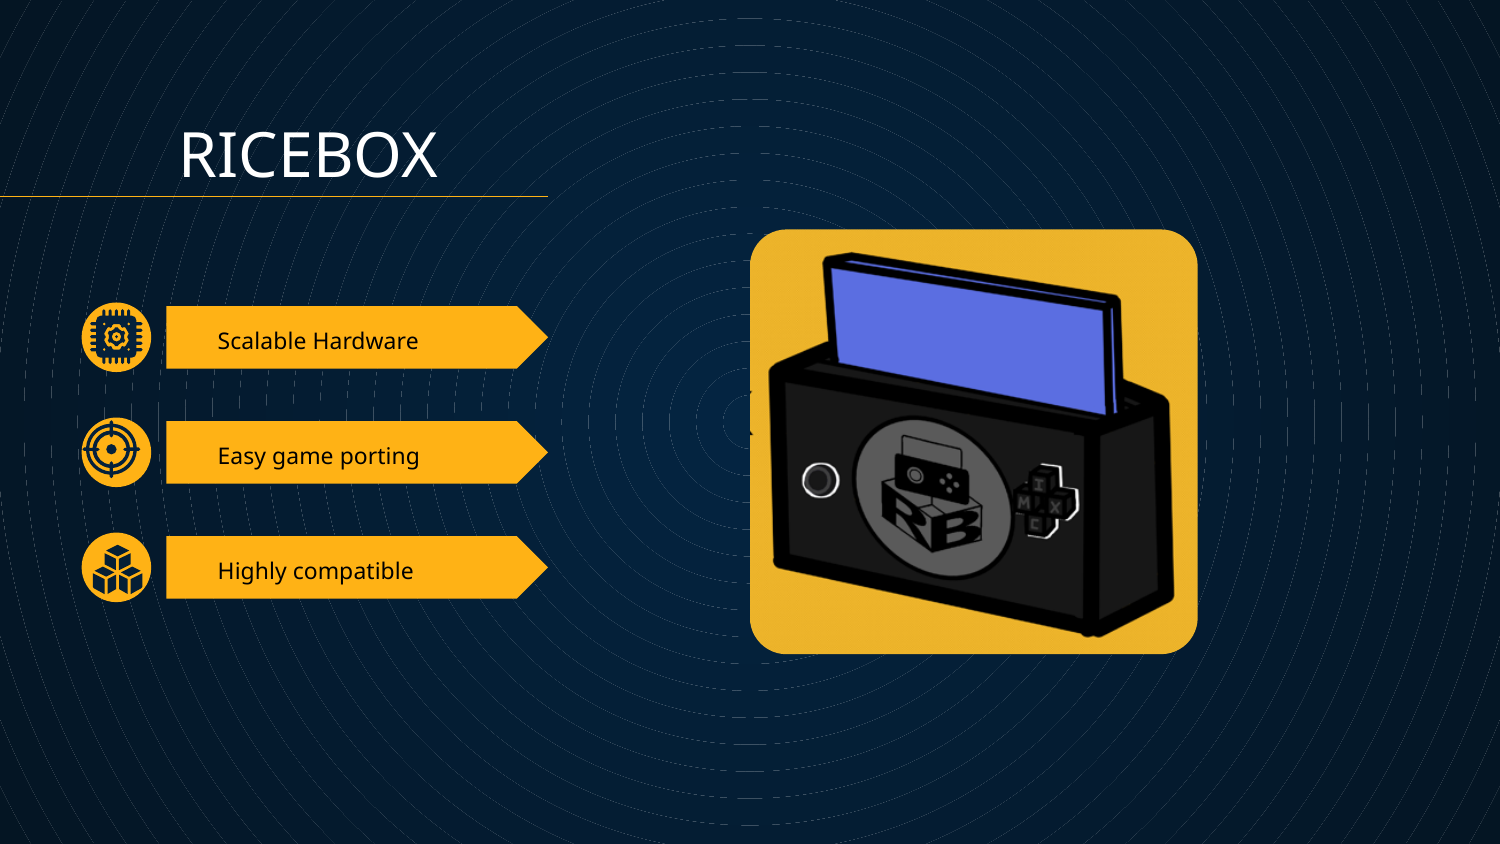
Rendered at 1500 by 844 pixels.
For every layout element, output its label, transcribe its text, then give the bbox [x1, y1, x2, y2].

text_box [92, 544, 143, 595]
text_box [166, 306, 549, 369]
title RICEBOX [163, 105, 1449, 206]
text_box [99, 302, 134, 307]
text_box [82, 419, 141, 479]
picture [749, 229, 1198, 655]
text_box [146, 549, 152, 584]
title Easy game porting [202, 451, 544, 484]
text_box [89, 308, 143, 365]
text_box [166, 536, 549, 599]
text_box [166, 421, 549, 484]
title Highly compatible [202, 566, 544, 599]
text_box [147, 320, 152, 354]
text_box [145, 432, 152, 472]
text_box [81, 532, 143, 586]
title Scalable Hardware [202, 336, 544, 369]
